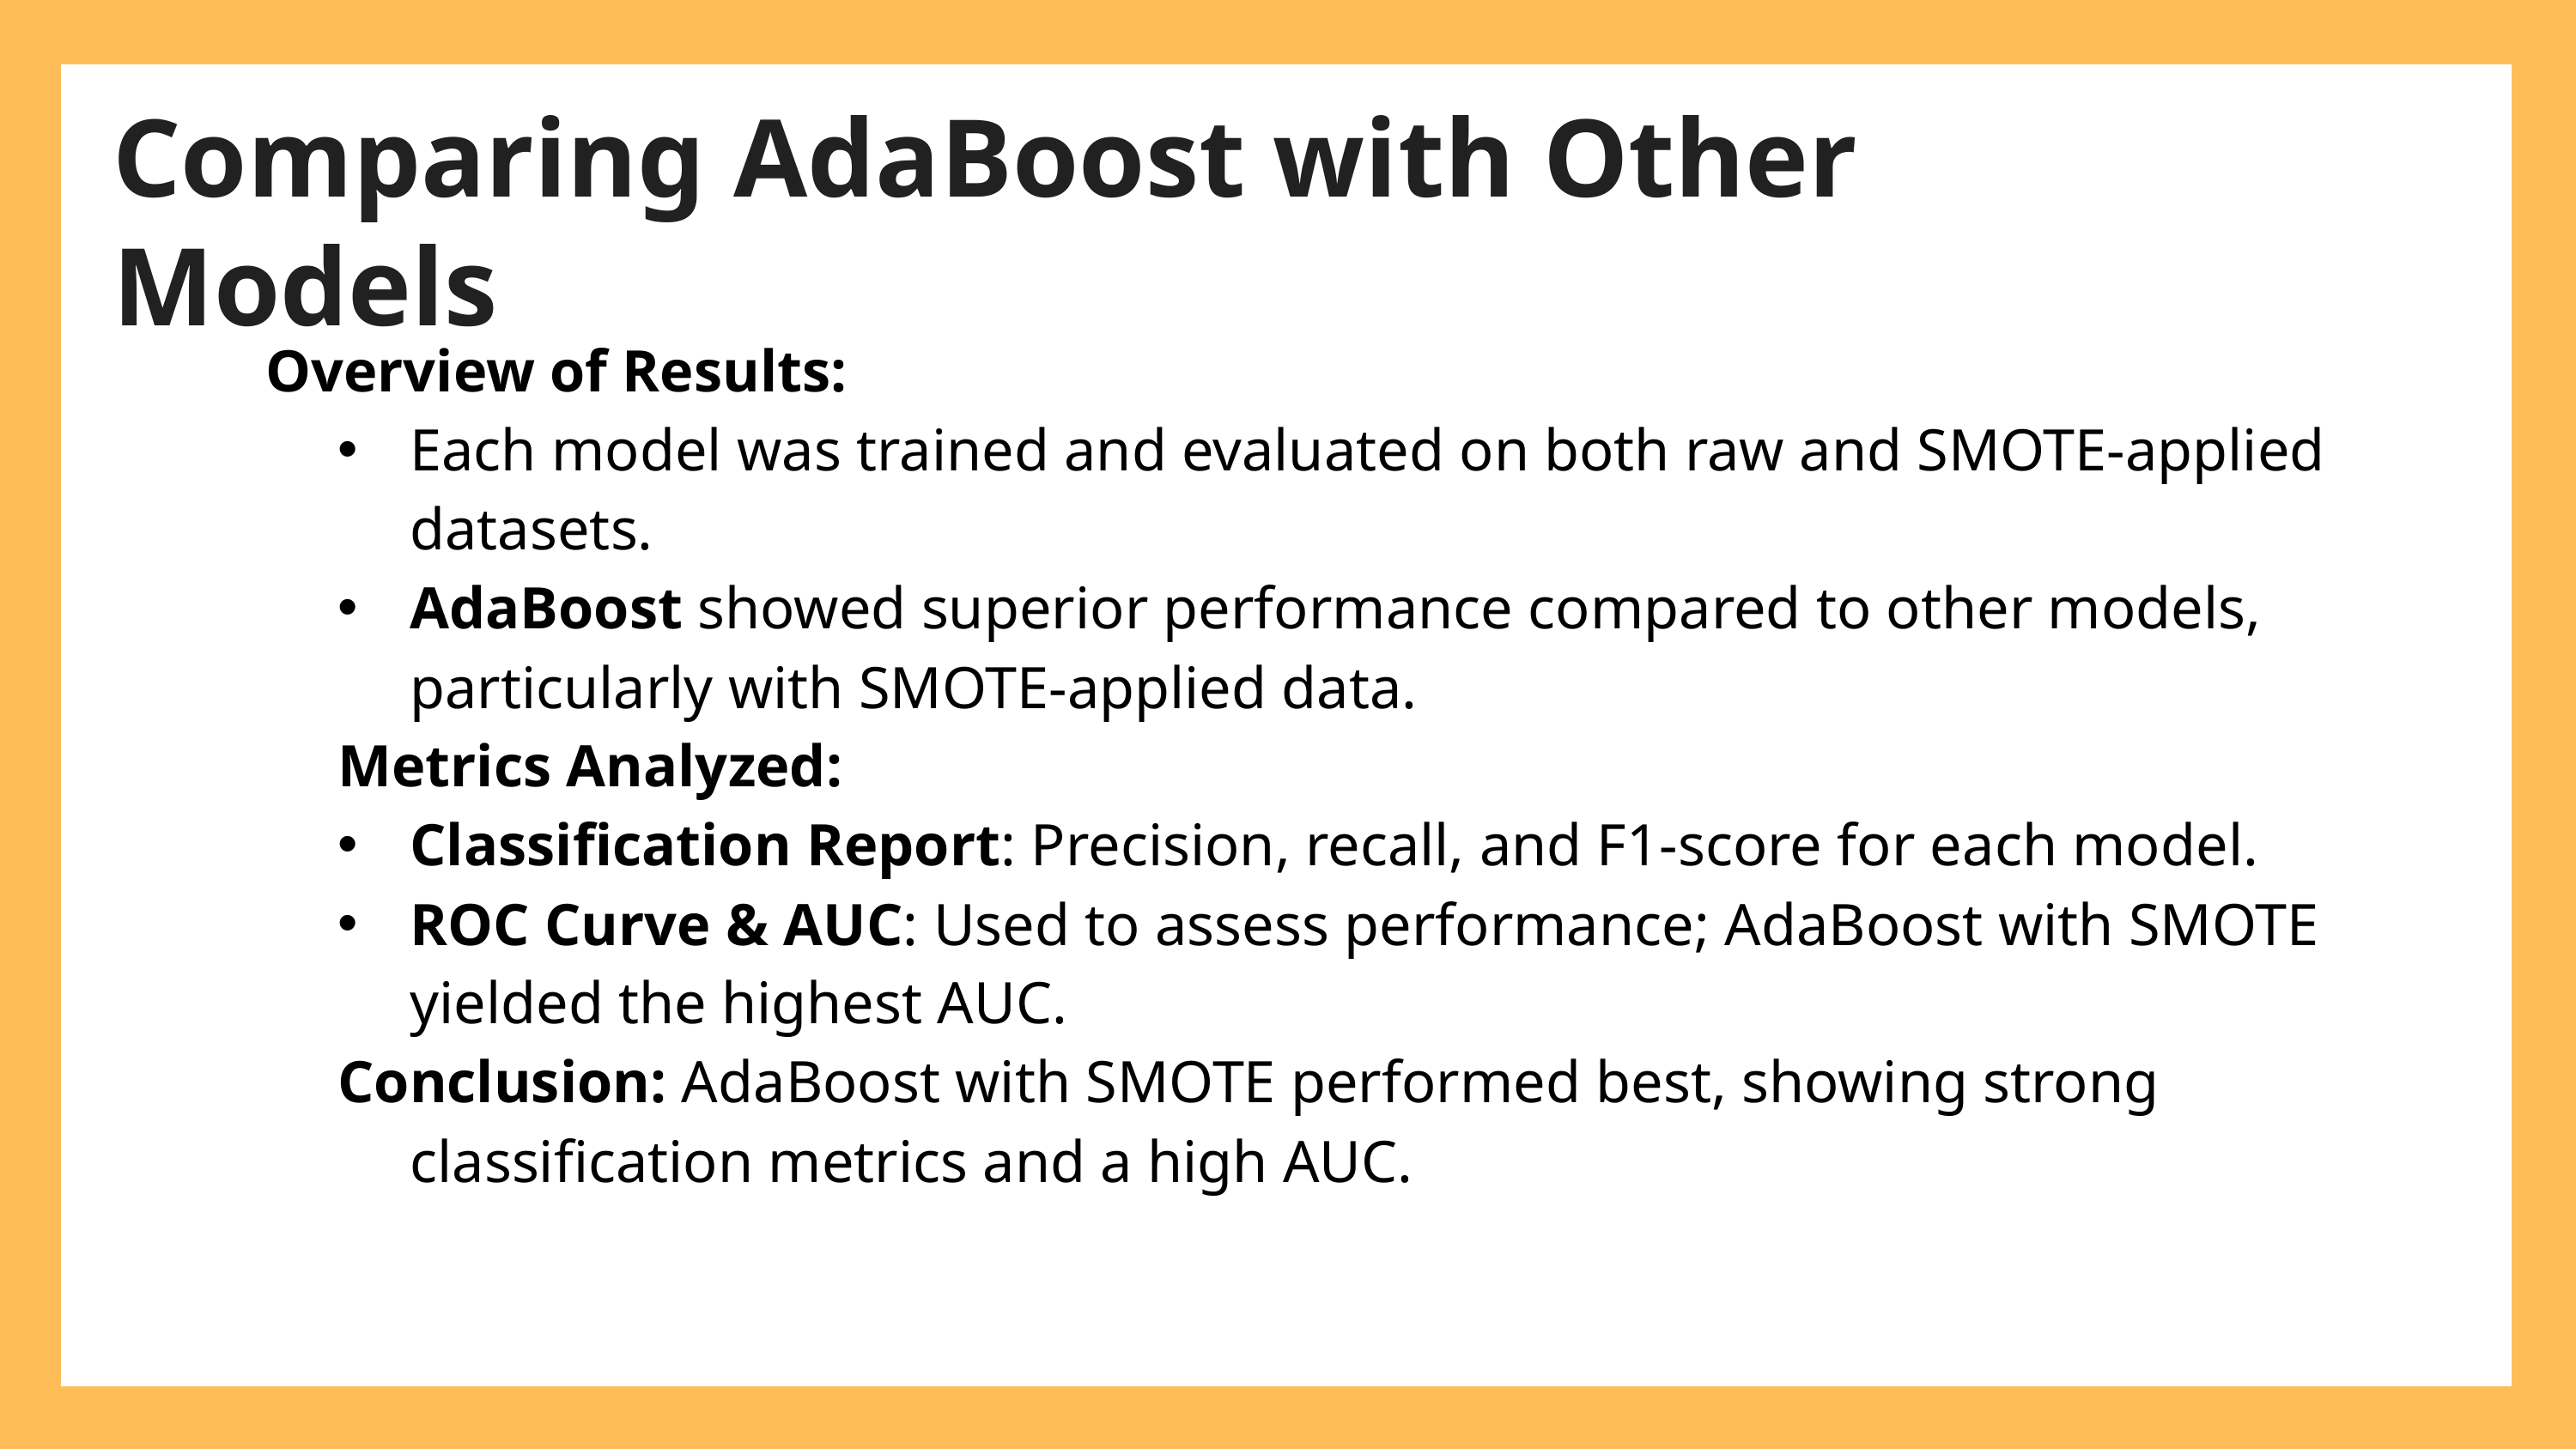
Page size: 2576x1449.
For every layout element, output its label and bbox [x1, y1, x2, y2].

text_box [60, 64, 2512, 1387]
